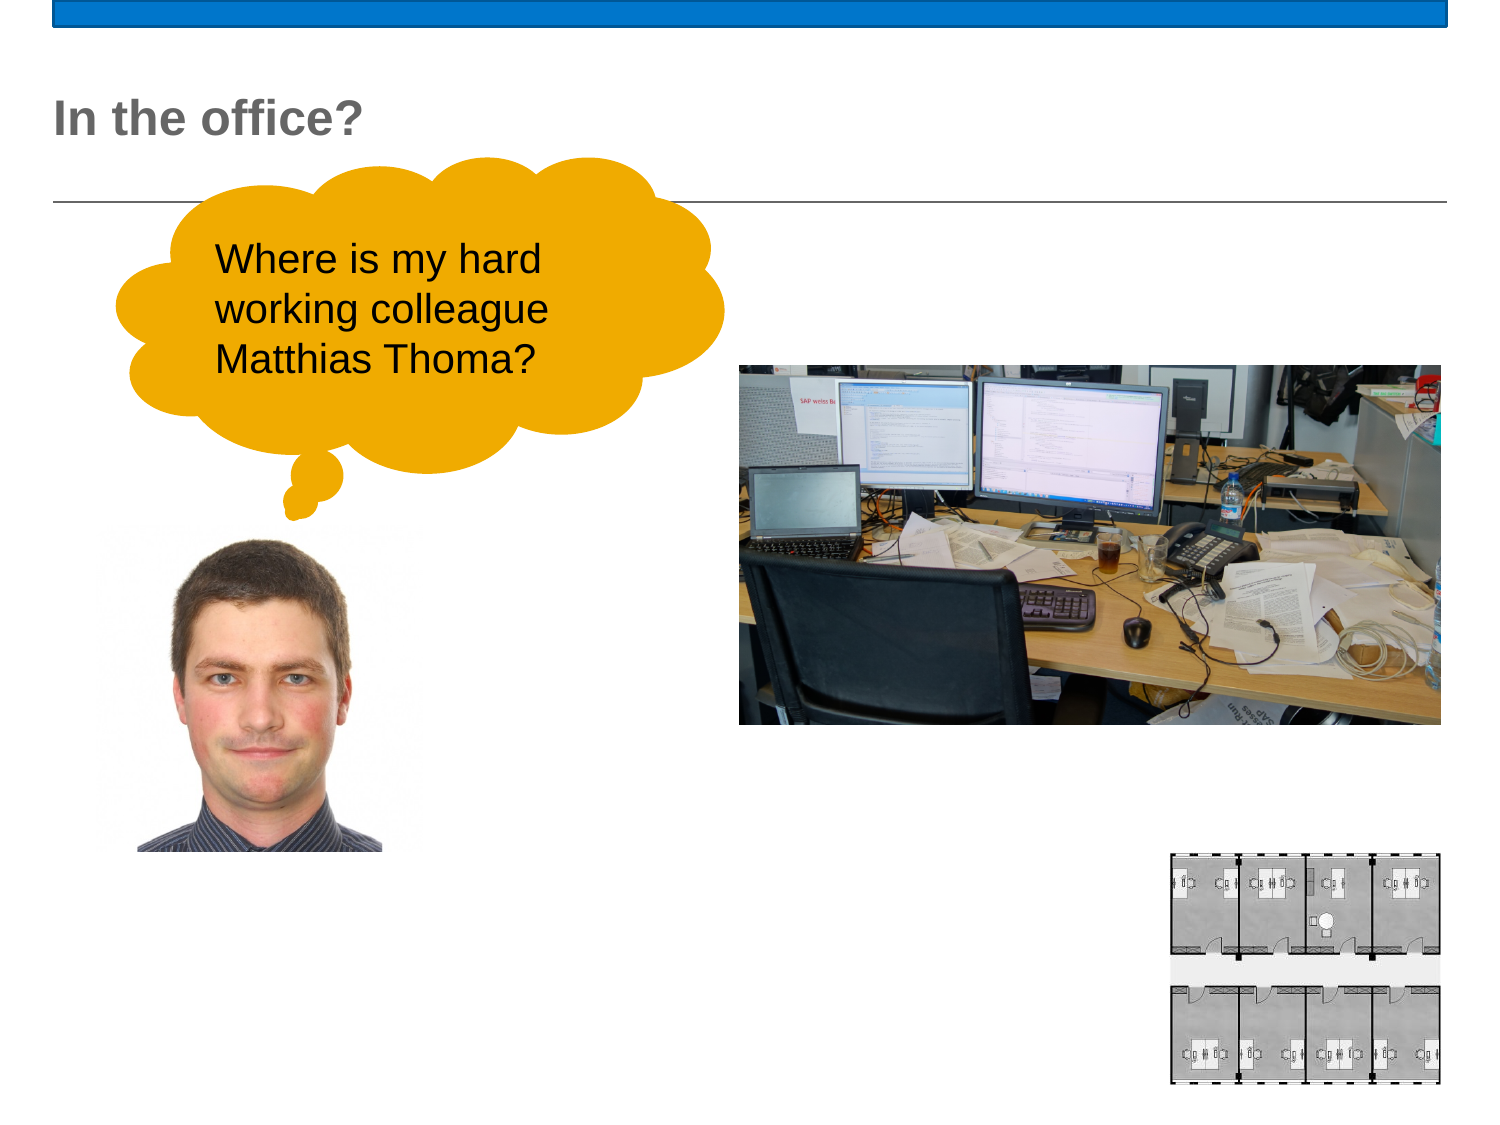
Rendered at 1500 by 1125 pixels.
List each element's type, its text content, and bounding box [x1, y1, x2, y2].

picture [739, 364, 1441, 725]
picture [1169, 852, 1441, 1085]
picture [96, 518, 423, 859]
title In the office? [53, 53, 1447, 178]
text_box Where is my hard working colleague Matthias Thoma? [115, 157, 725, 517]
